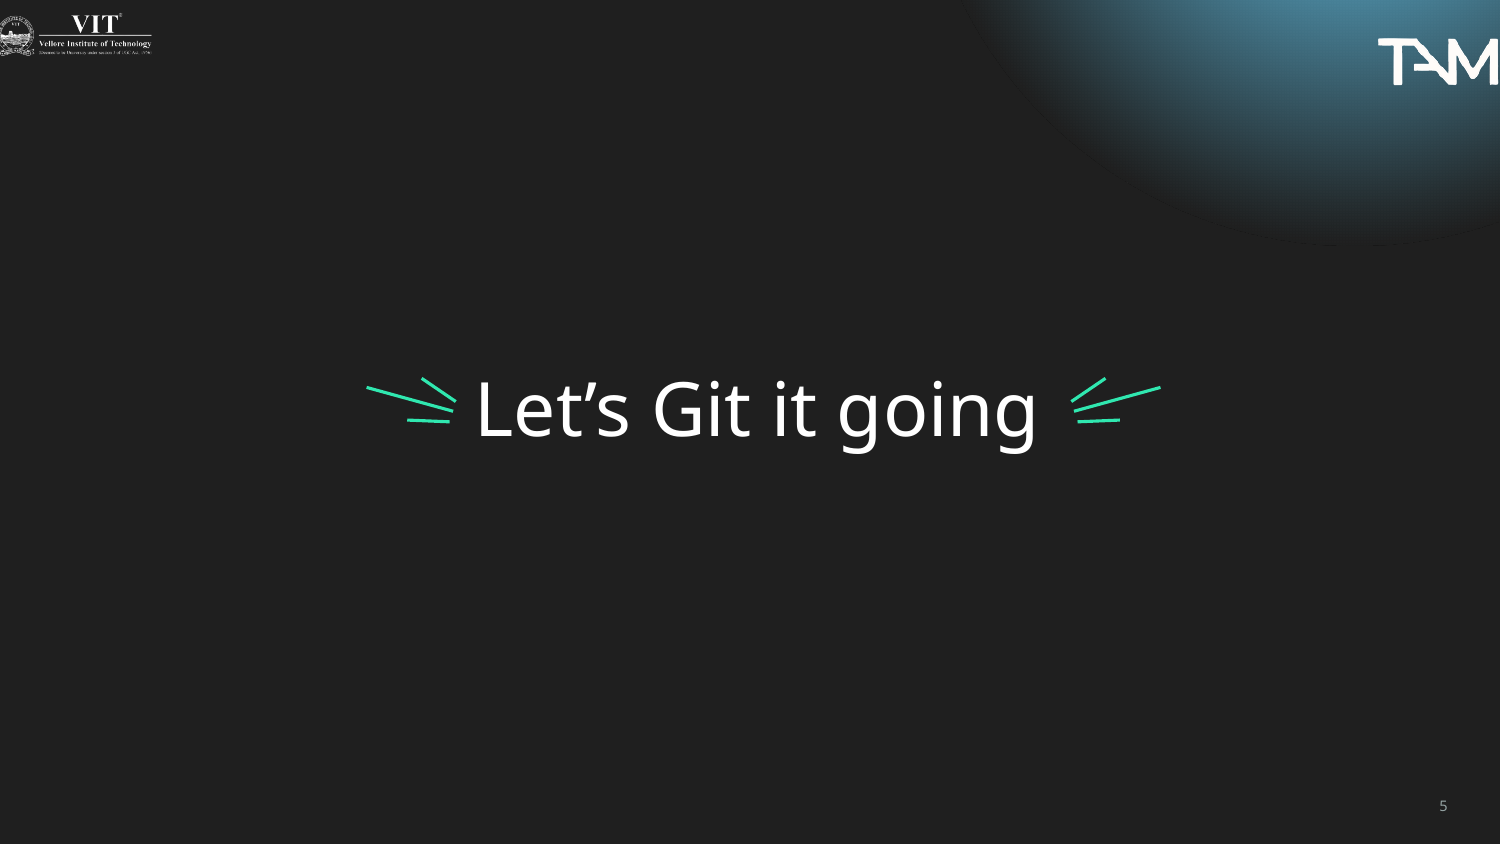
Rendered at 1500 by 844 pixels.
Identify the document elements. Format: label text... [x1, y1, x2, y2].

picture [0, 0, 159, 75]
text_box Let’s Git it going [298, 346, 1217, 498]
picture [922, 0, 1500, 246]
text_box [1071, 378, 1161, 423]
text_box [366, 378, 456, 423]
